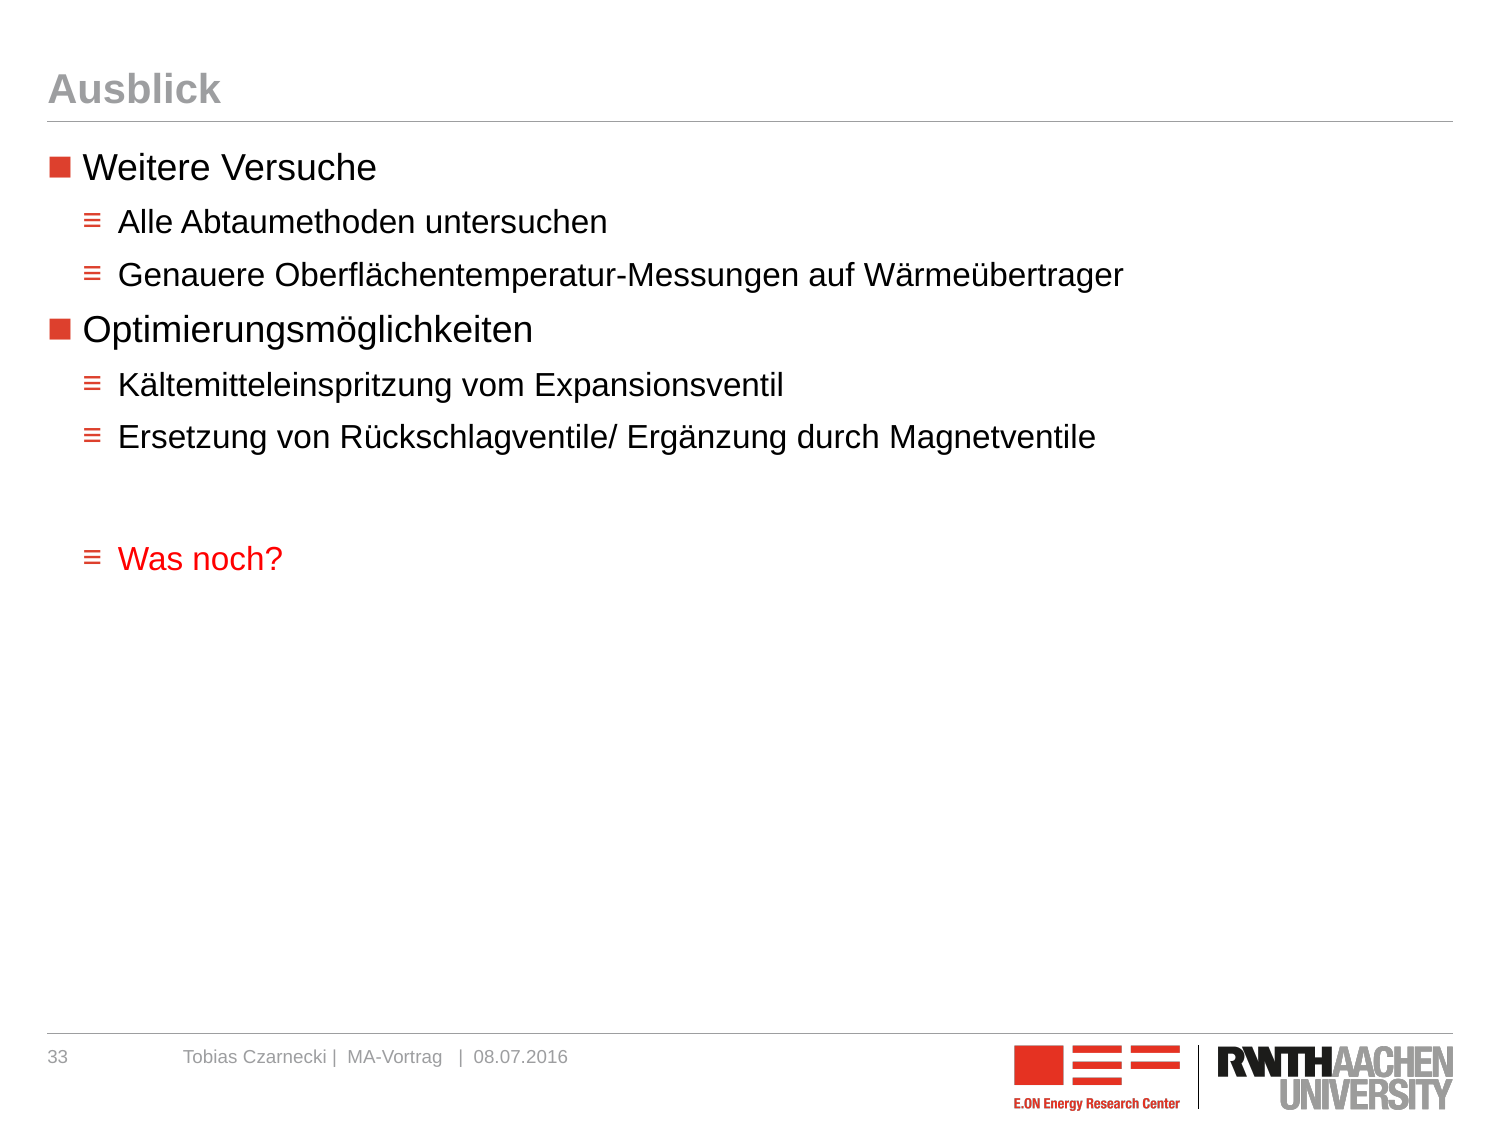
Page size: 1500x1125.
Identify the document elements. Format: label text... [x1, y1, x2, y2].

title Ausblick [47, 23, 1453, 113]
picture [1218, 1046, 1453, 1111]
picture [1013, 1045, 1180, 1112]
list Weitere Versuche Alle Abtaumethoden untersuchen Genauere Oberflächentemperatur-Messungen auf Wärmeübertrager Optimierungsmöglichkeiten Kältemitteleinspritzung vom Expansionsventil Ersetzung von Rückschlagventile/ Ergänzung durch Magnetventile Was noch? [47, 142, 1453, 1011]
